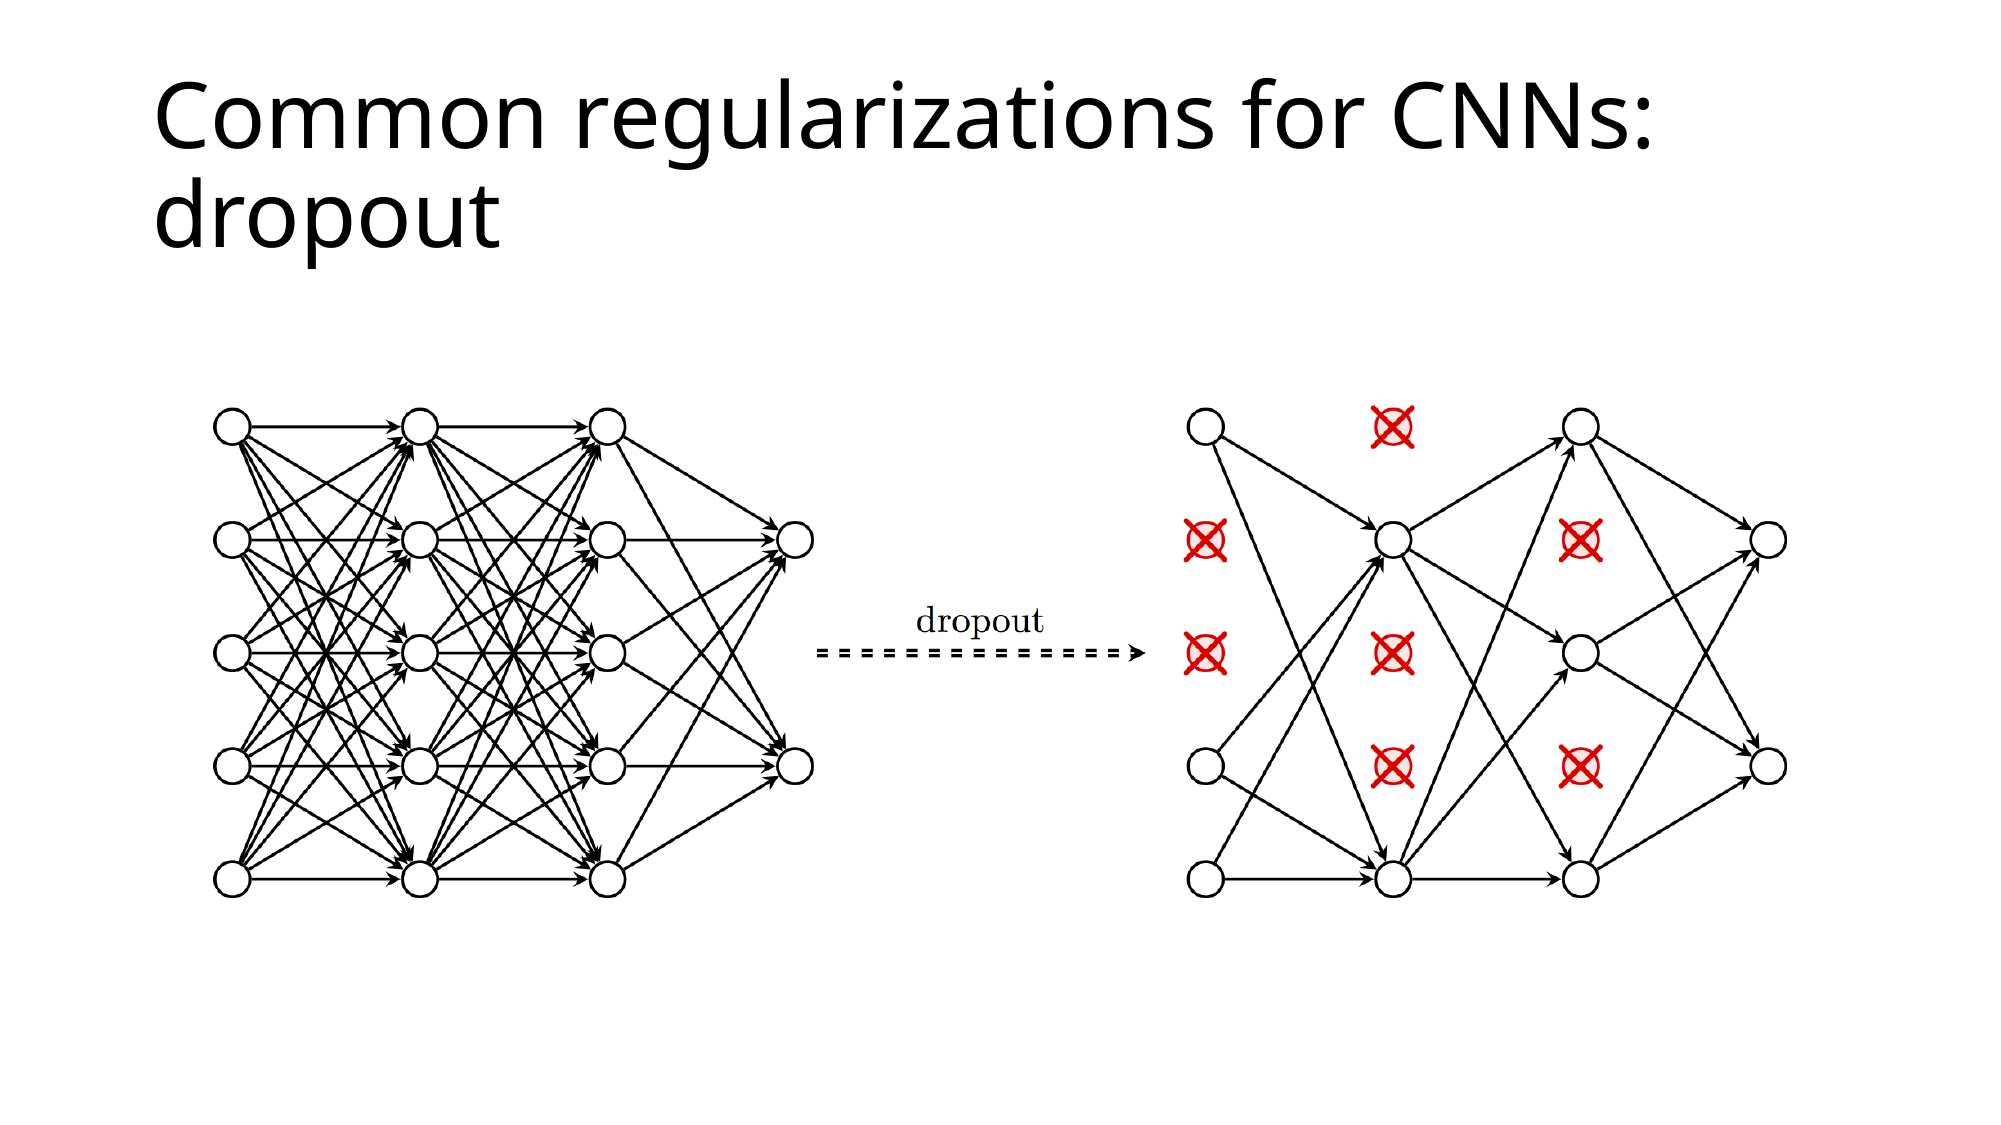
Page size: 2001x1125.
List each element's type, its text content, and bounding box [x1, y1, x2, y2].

title Common regularizations for CNNs: dropout [137, 59, 1863, 278]
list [213, 385, 1787, 898]
